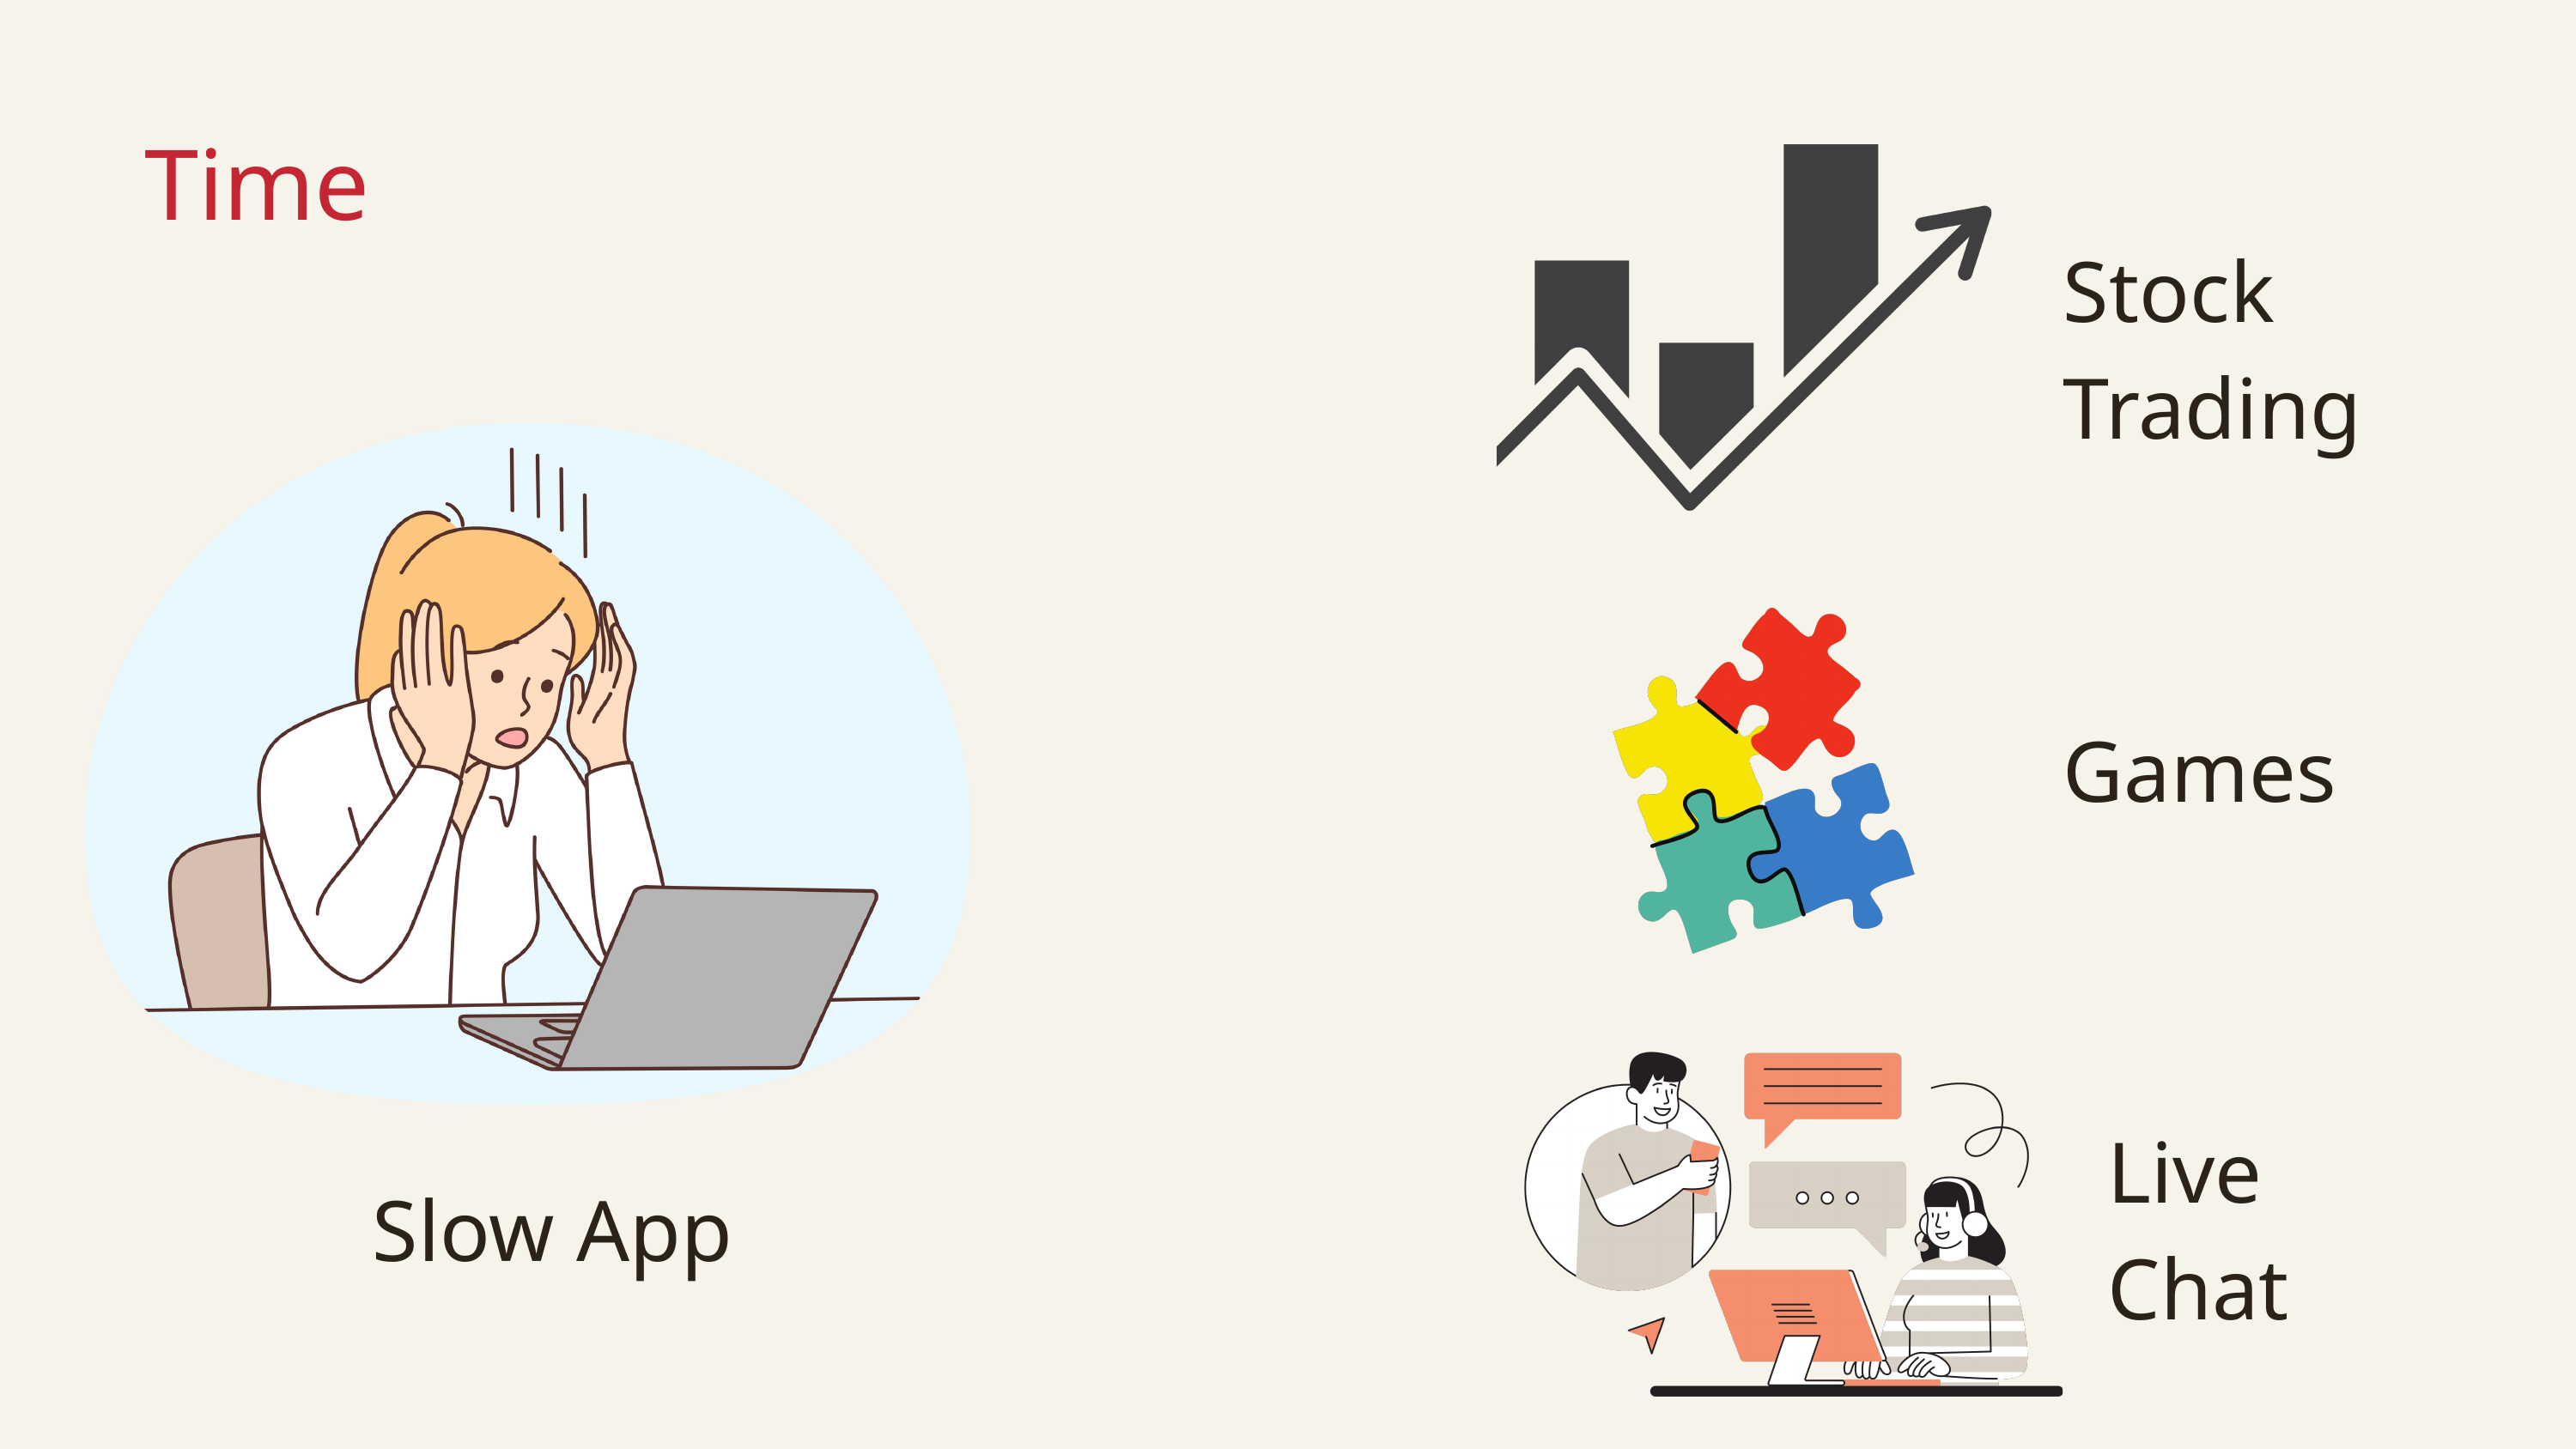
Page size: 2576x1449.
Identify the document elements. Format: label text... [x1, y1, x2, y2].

text_box Stock Trading [2063, 221, 2432, 456]
text_box Time [144, 102, 413, 239]
text_box [1497, 144, 1992, 511]
text_box [1524, 1051, 2063, 1397]
text_box Live Chat [2107, 1102, 2476, 1337]
text_box Games [2063, 701, 2432, 819]
text_box Slow App [372, 1161, 741, 1279]
text_box [1613, 608, 1915, 954]
text_box [84, 423, 970, 1105]
